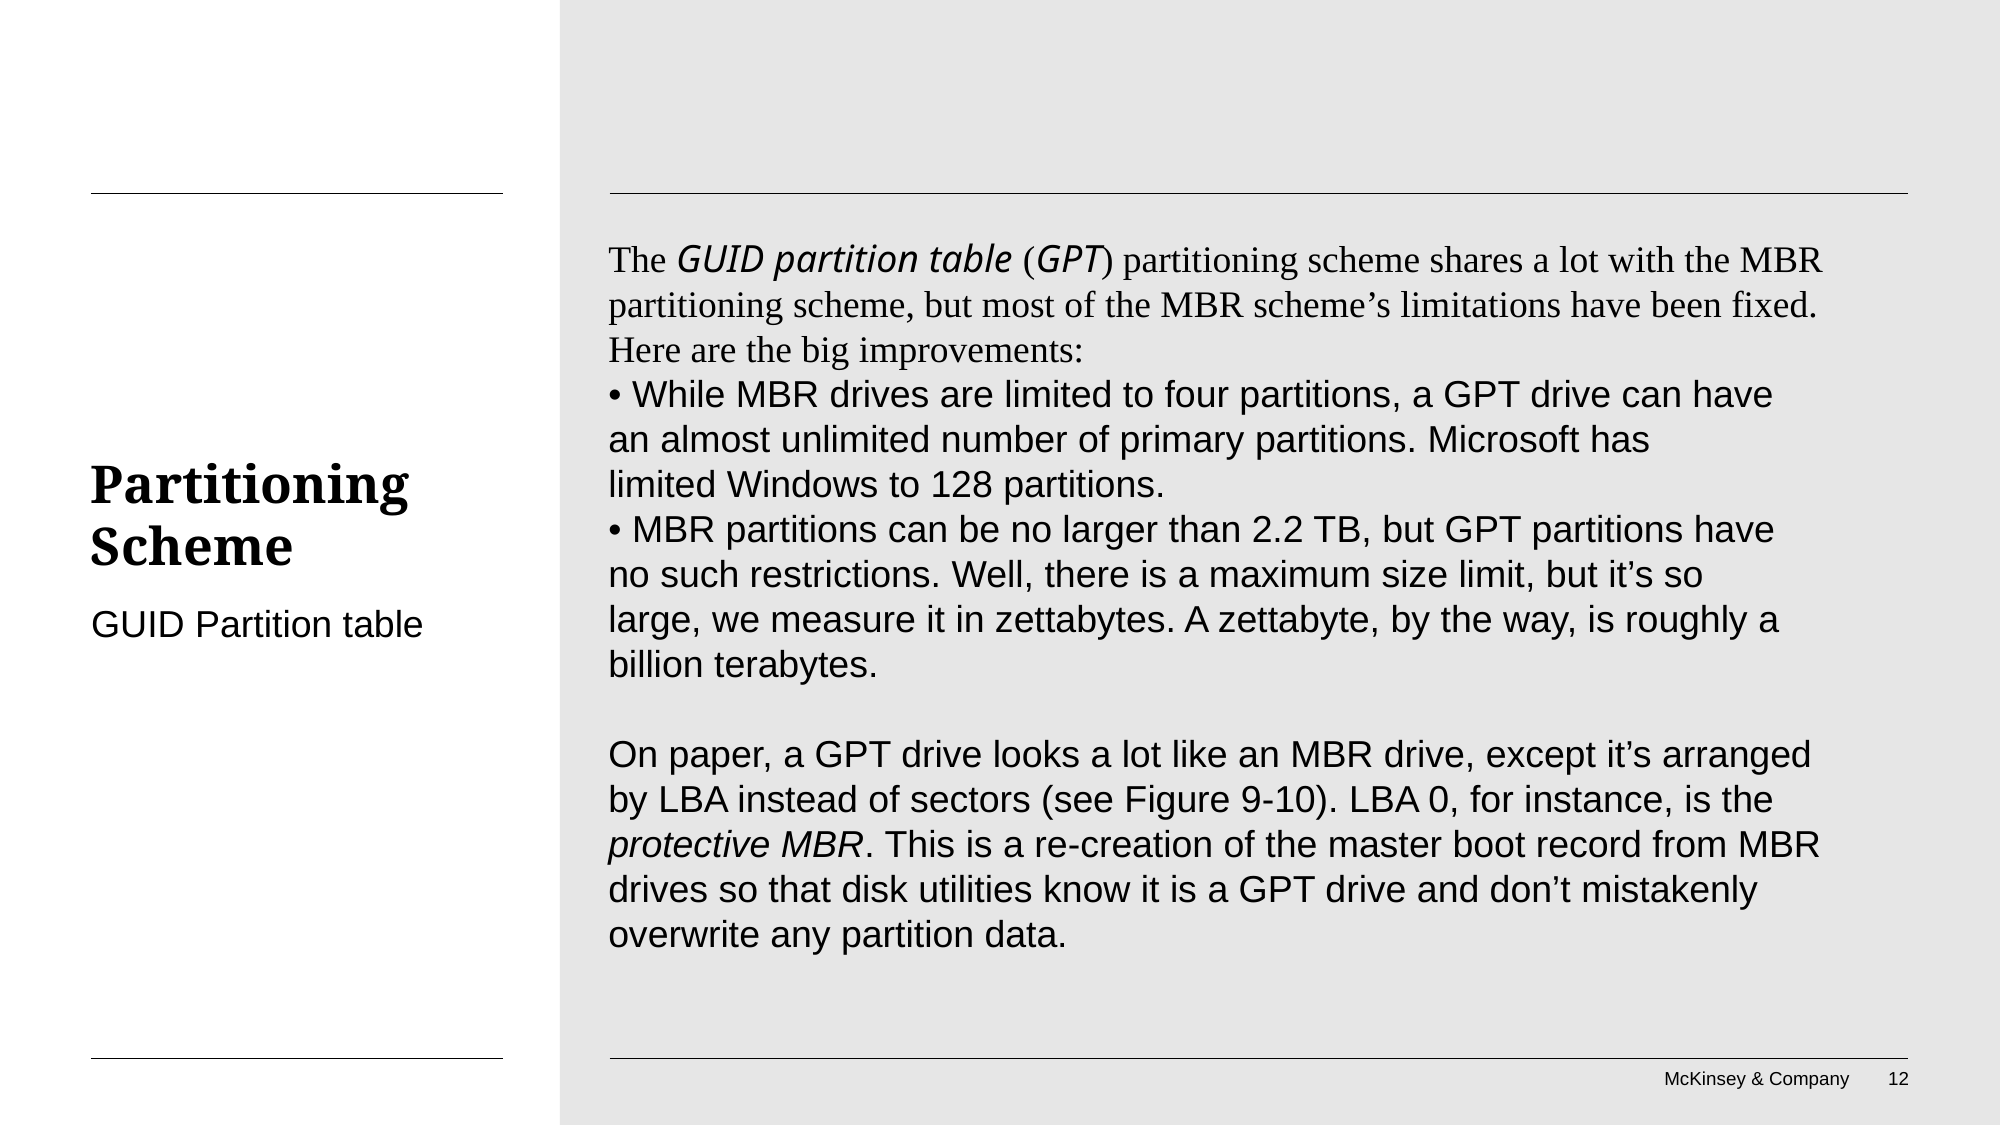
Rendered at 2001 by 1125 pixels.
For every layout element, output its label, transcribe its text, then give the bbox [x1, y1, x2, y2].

text_box The GUID partition table (GPT) partitioning scheme shares a lot with the MBR partitioning scheme, but most of the MBR scheme’s limitations have been fixed. Here are the big improvements: • While MBR drives are limited to four partitions, a GPT drive can have an almost unlimited number of primary partitions. Microsoft has limited Windows to 128 partitions. • MBR partitions can be no larger than 2.2 TB, but GPT partitions have no such restrictions. Well, there is a maximum size limit, but it’s so large, we measure it in zettabytes. A zettabyte, by the way, is roughly a billion terabytes. On paper, a GPT drive looks a lot like an MBR drive, except it’s arranged by LBA instead of sectors (see Figure 9-10). LBA 0, for instance, is the protective MBR. This is a re-creation of the master boot record from MBR drives so that disk utilities know it is a GPT drive and don’t mistakenly overwrite any partition data. [593, 227, 1909, 963]
subtitle GUID Partition table [91, 600, 504, 646]
title Partitioning Scheme [90, 450, 504, 577]
